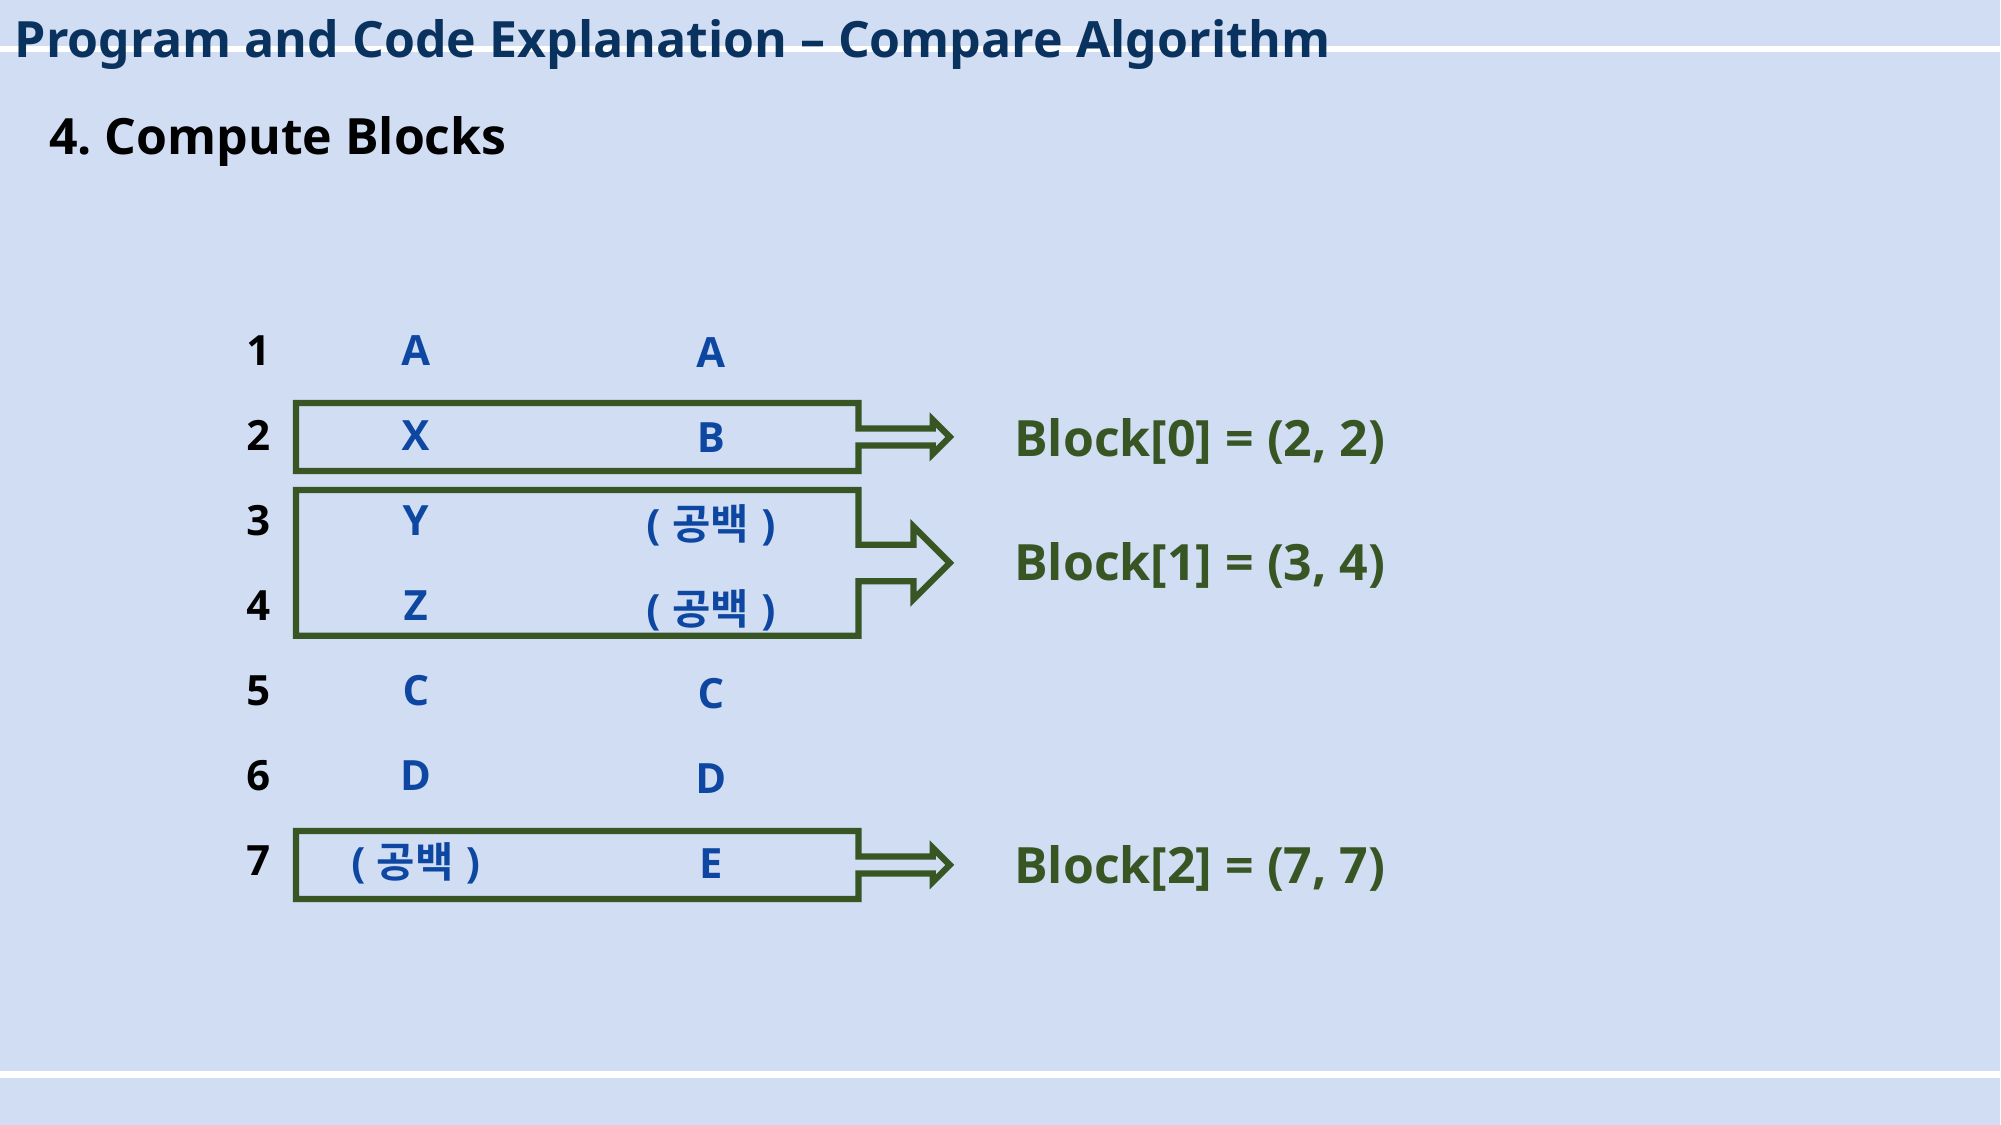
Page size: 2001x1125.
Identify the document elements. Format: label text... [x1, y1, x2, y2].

table_cell Z [328, 637, 504, 647]
table_cell C [623, 649, 799, 734]
table_cell D [328, 732, 504, 817]
text_box [294, 401, 952, 472]
table_cell E [623, 900, 799, 905]
table_cell Y [328, 477, 504, 489]
table_cell 6 [110, 732, 285, 817]
text_box Program and Code Explanation – Compare Algorithm [0, 0, 1653, 48]
table_cell X [328, 392, 504, 401]
table_cell 4 [110, 562, 285, 647]
text_box Block[1] = (3, 4) [999, 523, 1588, 598]
text_box Block[0] = (2, 2) [999, 398, 1588, 474]
text_box 4. Compute Blocks [34, 97, 1277, 173]
table_cell C [328, 647, 504, 732]
text_box Program and Code Explanation – Compare Algorithm [0, 49, 1653, 75]
table_cell (공백) [623, 479, 799, 489]
table_cell (공백) [328, 817, 504, 829]
table_cell D [623, 734, 799, 819]
table_header A [623, 309, 799, 394]
text_box [294, 489, 952, 637]
table_cell (공백) [623, 637, 799, 649]
table_cell 5 [110, 647, 285, 732]
table_cell 3 [110, 477, 285, 562]
table_cell B [623, 394, 799, 401]
table_header 1 [110, 306, 285, 392]
table_header A [328, 306, 504, 392]
table_cell X [328, 472, 504, 477]
table_cell 7 [110, 817, 285, 902]
table_cell 2 [110, 392, 285, 477]
table_cell E [623, 819, 799, 829]
text_box [294, 829, 952, 900]
table_cell B [623, 472, 799, 479]
text_box Block[2] = (7, 7) [999, 826, 1588, 902]
